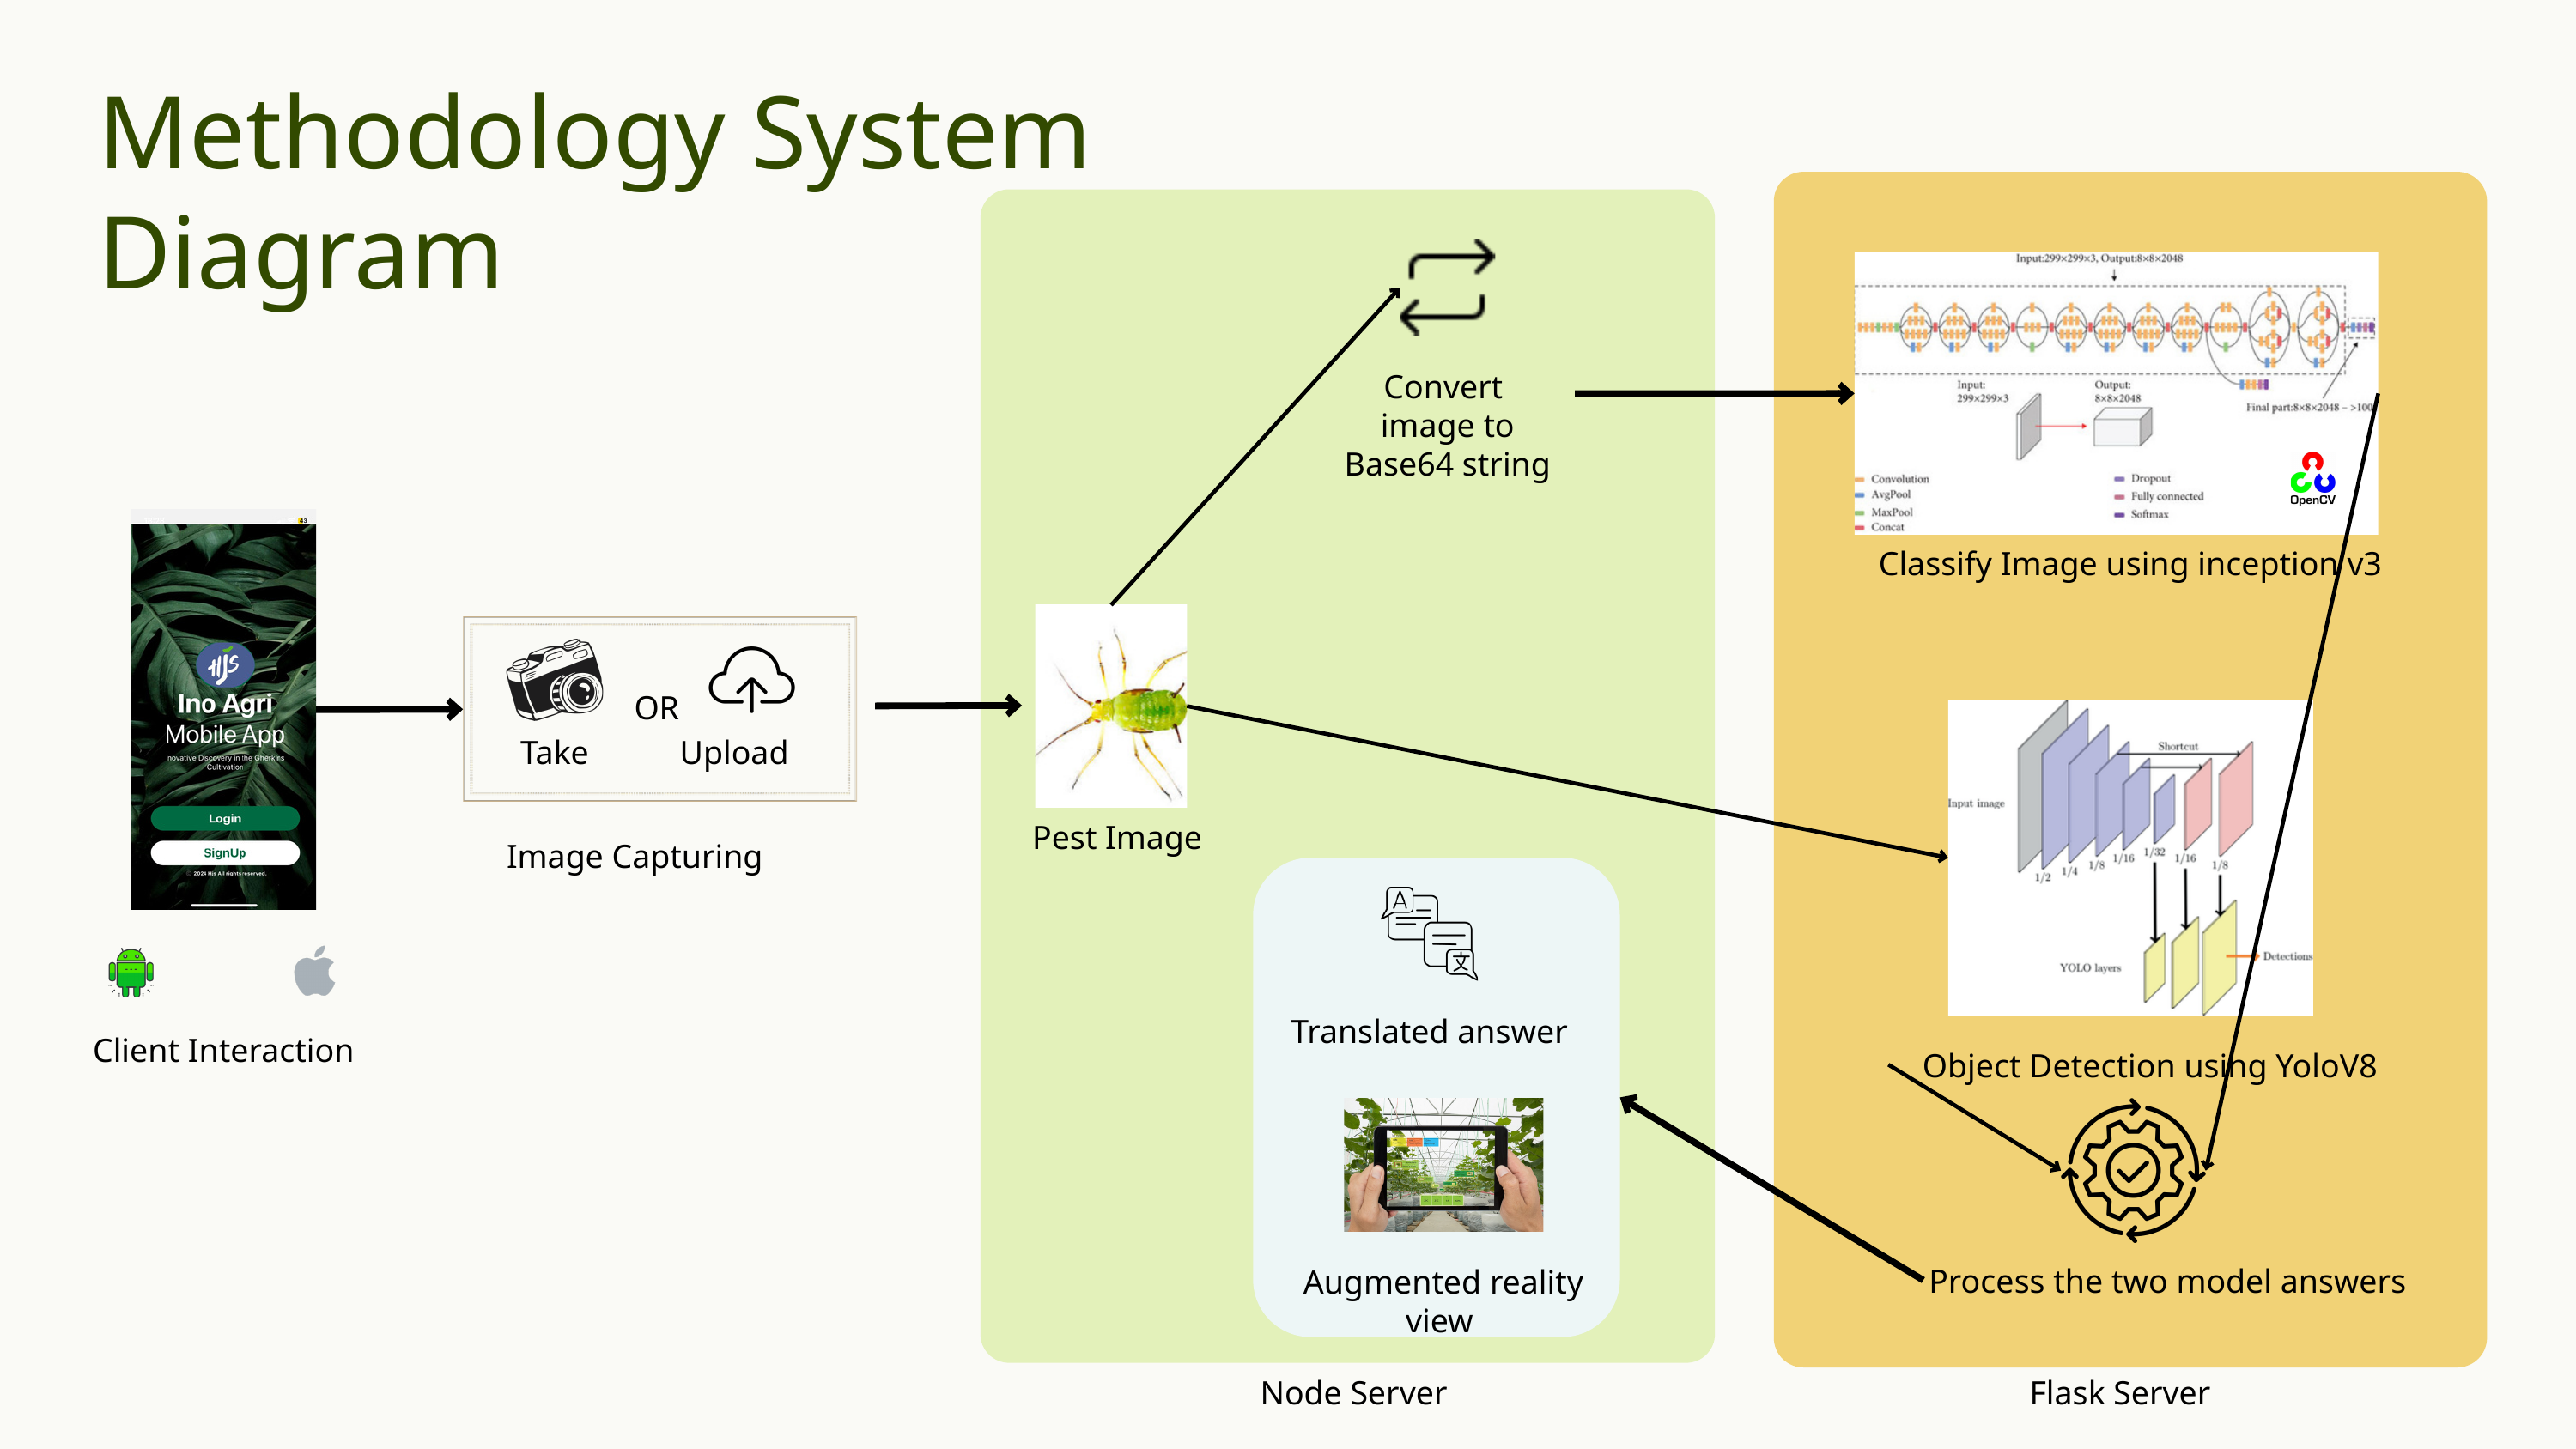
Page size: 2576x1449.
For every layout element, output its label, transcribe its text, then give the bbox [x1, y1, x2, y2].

text_box [108, 948, 154, 997]
text_box [291, 943, 341, 1001]
text_box Upload [639, 731, 830, 771]
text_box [1253, 857, 1620, 1337]
text_box OR [561, 687, 752, 726]
text_box [463, 616, 858, 802]
text_box [131, 509, 317, 911]
text_box [708, 646, 796, 713]
text_box Image Capturing [486, 835, 793, 875]
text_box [1773, 171, 2488, 1368]
text_box Client Interaction [84, 1023, 363, 1070]
text_box Flask Server [2006, 1375, 2234, 1411]
text_box Take [459, 731, 639, 771]
text_box [506, 639, 604, 721]
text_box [980, 189, 1716, 1363]
text_box Methodology System Diagram [98, 68, 1600, 309]
text_box Node Server [1239, 1372, 1468, 1411]
